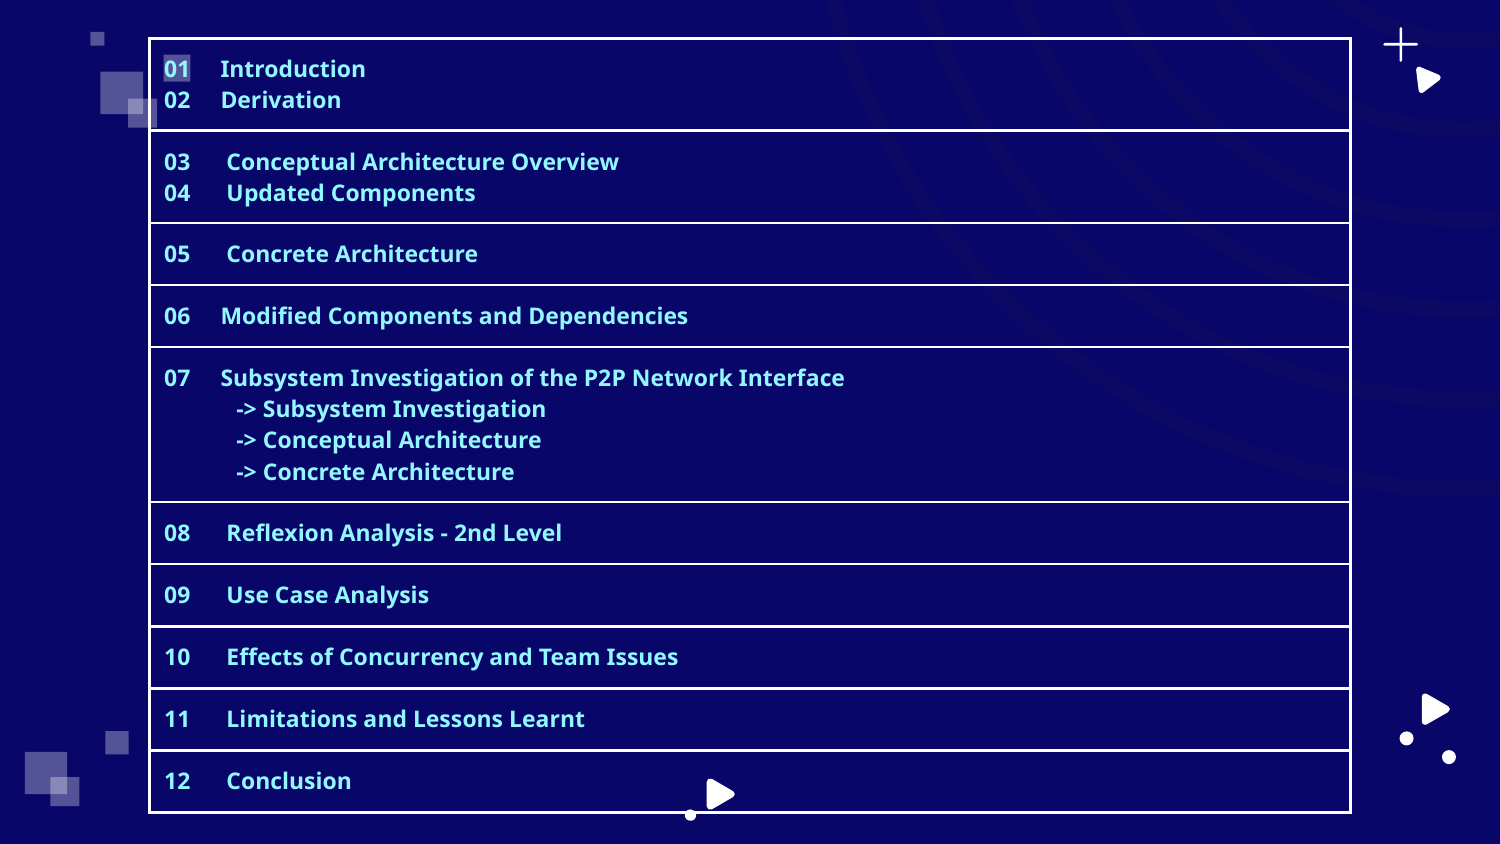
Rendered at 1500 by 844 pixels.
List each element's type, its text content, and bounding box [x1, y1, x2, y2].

table_cell 07 Subsystem Investigation of the P2P Network Interface -> Subsystem Investigation -> Conceptual Architecture -> Concrete Architecture [151, 348, 1349, 501]
table_cell 06 Modified Components and Dependencies [151, 286, 1349, 346]
table_cell 11 Limitations and Lessons Learnt [151, 690, 1349, 749]
table_cell 09 Use Case Analysis [151, 565, 1349, 625]
table_cell 03 Conceptual Architecture Overview 04 Updated Components [151, 132, 1349, 222]
table_cell 10 Effects of Concurrency and Team Issues [151, 628, 1349, 687]
table_cell 12 Conclusion [151, 752, 1349, 811]
table_cell 08 Reflexion Analysis - 2nd Level [151, 503, 1349, 563]
table_cell 05 Concrete Architecture [151, 224, 1349, 284]
table_header 01 Introduction 02 Derivation [151, 40, 1349, 129]
